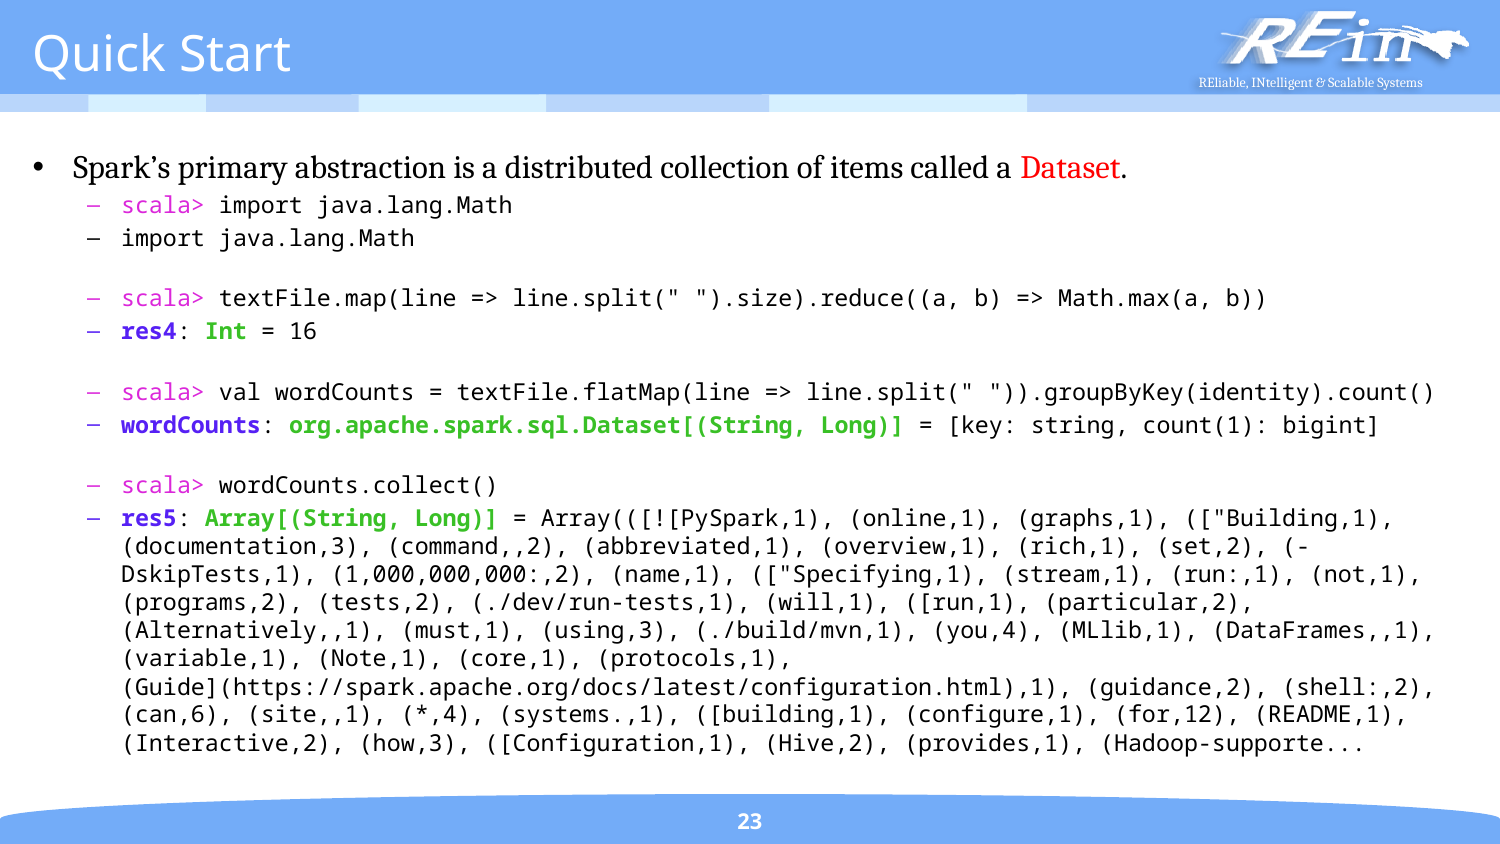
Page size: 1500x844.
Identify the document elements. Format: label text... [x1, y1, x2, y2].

slide_number 23 [667, 802, 833, 842]
title Quick Start [17, 17, 1136, 86]
list Spark’s primary abstraction is a distributed collection of items called a Dataset. scala> import java.lang.Math import java.lang.Math scala> textFile.map(line => line.split(" ").size).reduce((a, b) => Math.max(a, b)) res4: Int = 16 scala> val wordCounts = textFile.flatMap(line => line.split(" ")).groupByKey(identity).count() wordCounts: org.apache.spark.sql.Dataset[(String, Long)] = [key: string, count(1): bigint] scala> wordCounts.collect() res5: Array[(String, Long)] = Array(([![PySpark,1), (online,1), (graphs,1), (["Building,1), (documentation,3), (command,,2), (abbreviated,1), (overview,1), (rich,1), (set,2), (-DskipTests,1), (1,000,000,000:,2), (name,1), (["Specifying,1), (stream,1), (run:,1), (not,1), (programs,2), (tests,2), (./dev/run-tests,1), (will,1), ([run,1), (particular,2), (Alternatively,,1), (must,1), (using,3), (./build/mvn,1), (you,4), (MLlib,1), (DataFrames,,1), (variable,1), (Note,1), (core,1), (protocols,1), (Guide](https://spark.apache.org/docs/latest/configuration.html),1), (guidance,2), (shell:,2), (can,6), (site,,1), (*,4), (systems.,1), ([building,1), (configure,1), (for,12), (README,1), (Interactive,2), (how,3), ([Configuration,1), (Hive,2), (provides,1), (Hadoop-supporte... [17, 138, 1459, 786]
